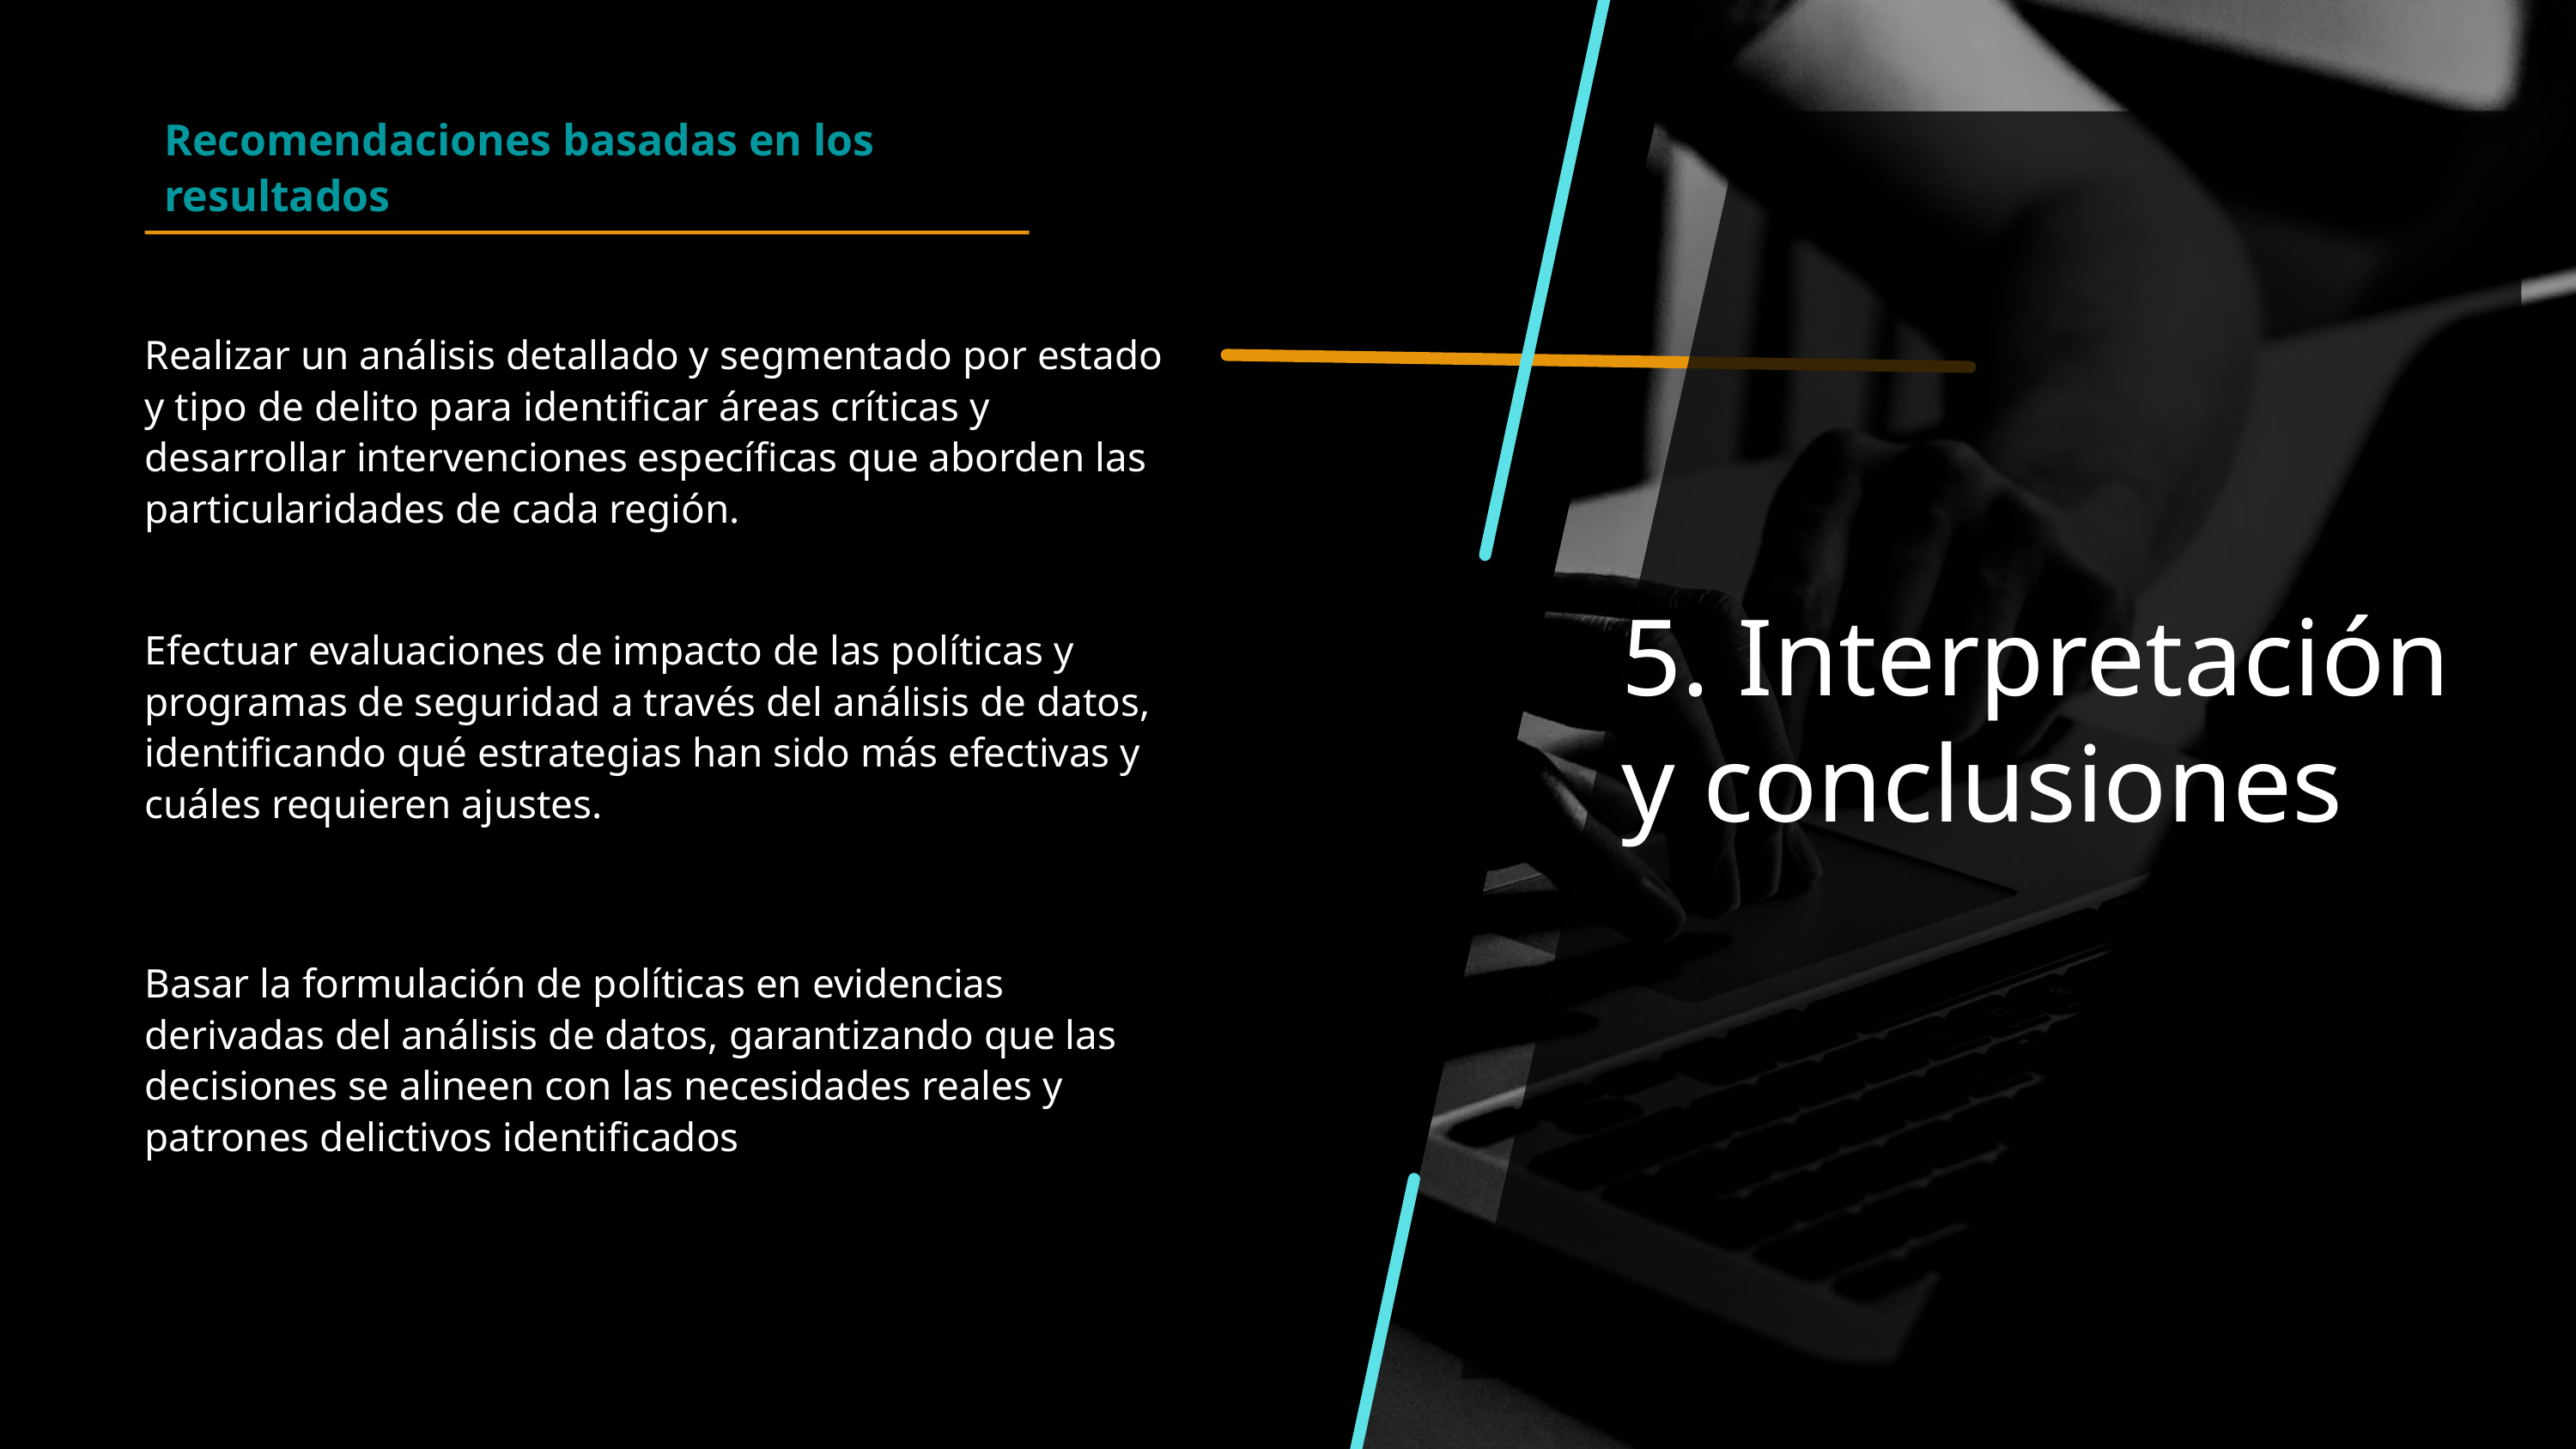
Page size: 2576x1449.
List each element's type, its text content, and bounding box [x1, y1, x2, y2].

text_box Efectuar evaluaciones de impacto de las políticas y programas de seguridad a través del análisis de datos, identificando qué estrategias han sido más efectivas y cuáles requieren ajustes. [144, 621, 1163, 827]
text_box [144, 111, 1071, 234]
text_box Realizar un análisis detallado y segmentado por estado y tipo de delito para identificar áreas críticas y desarrollar intervenciones específicas que aborden las particularidades de cada región. [144, 326, 1163, 531]
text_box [1460, 111, 2522, 1379]
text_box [1357, 0, 2576, 1449]
text_box Basar la formulación de políticas en evidencias derivadas del análisis de datos, garantizando que las decisiones se alineen con las necesidades reales y patrones delictivos identificados [144, 955, 1163, 1160]
